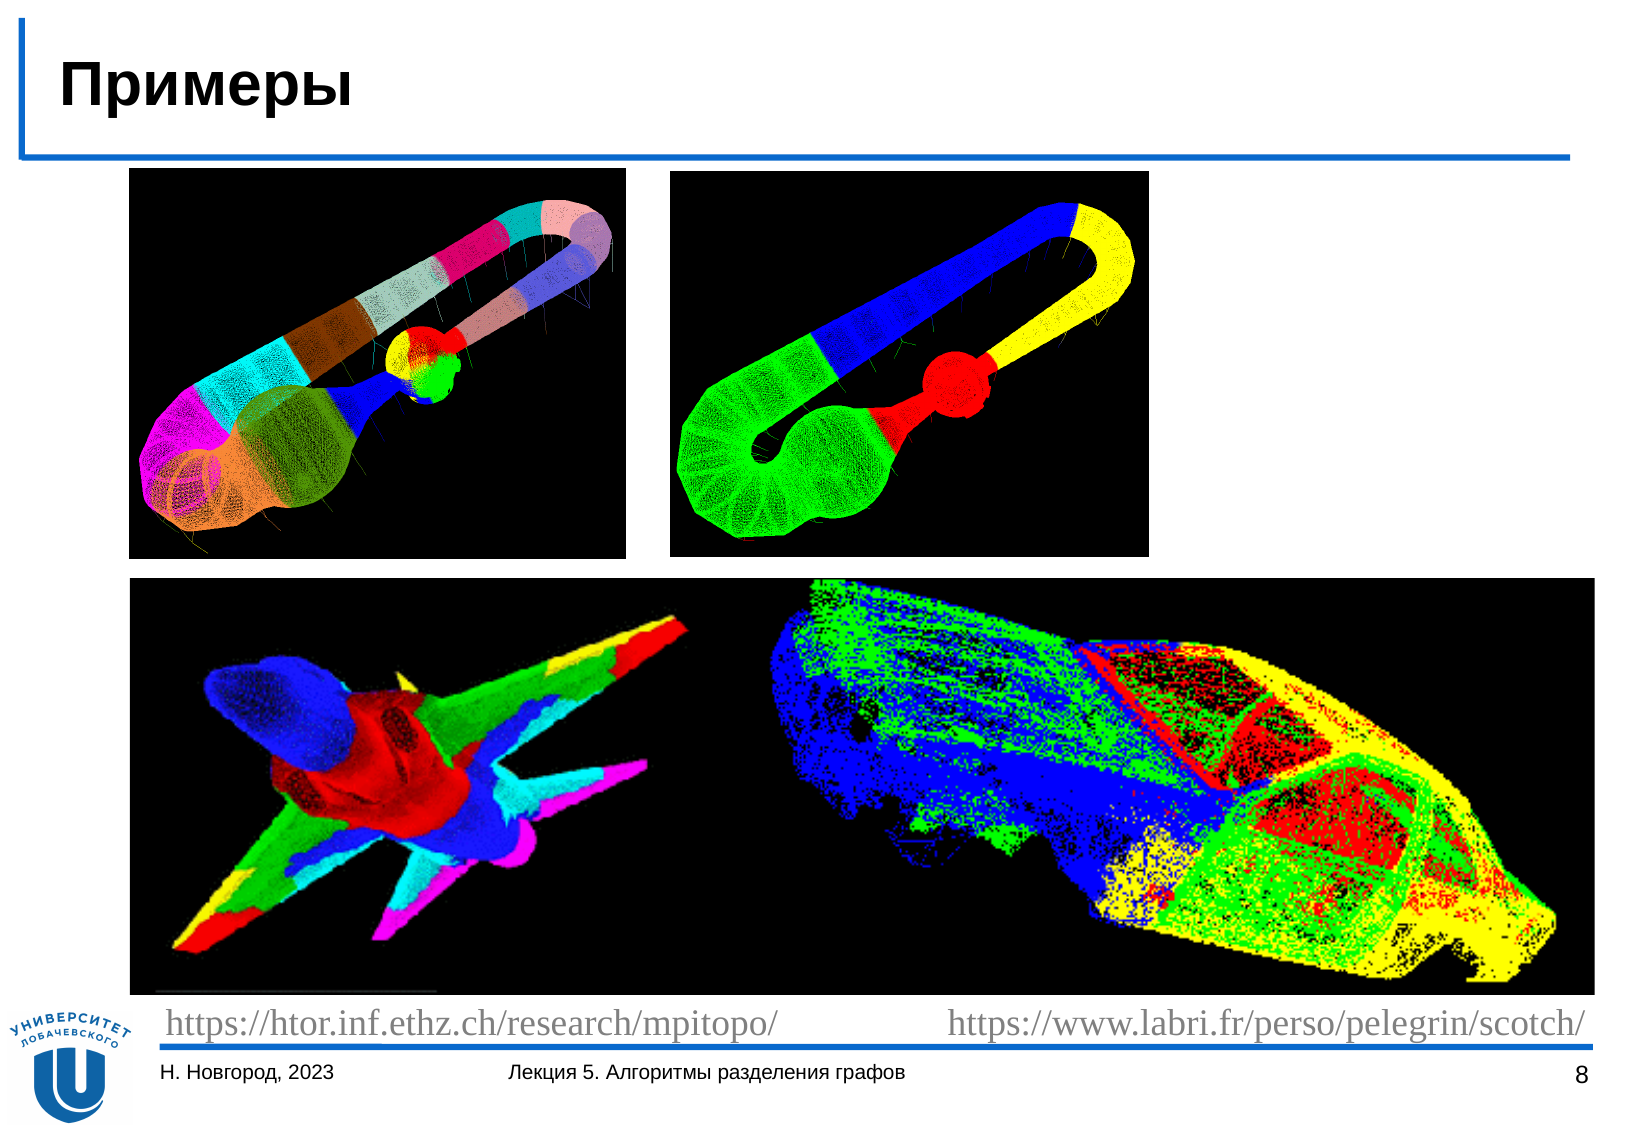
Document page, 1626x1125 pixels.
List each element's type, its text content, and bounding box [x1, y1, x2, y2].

picture [670, 170, 1149, 557]
footer Лекция 5. Алгоритмы разделения графов [493, 1051, 1439, 1125]
picture [129, 168, 627, 559]
title Примеры [44, 33, 1598, 127]
text_box https://htor.inf.ethz.ch/research/mpitopo/ [150, 1004, 795, 1051]
picture [129, 578, 1595, 996]
slide_number Н. Новгород, 2023 [144, 1051, 482, 1125]
text_box https://www.labri.fr/perso/pelegrin/scotch/ [932, 990, 1602, 1051]
slide_number 8 [1450, 1051, 1605, 1125]
picture [7, 1011, 133, 1125]
